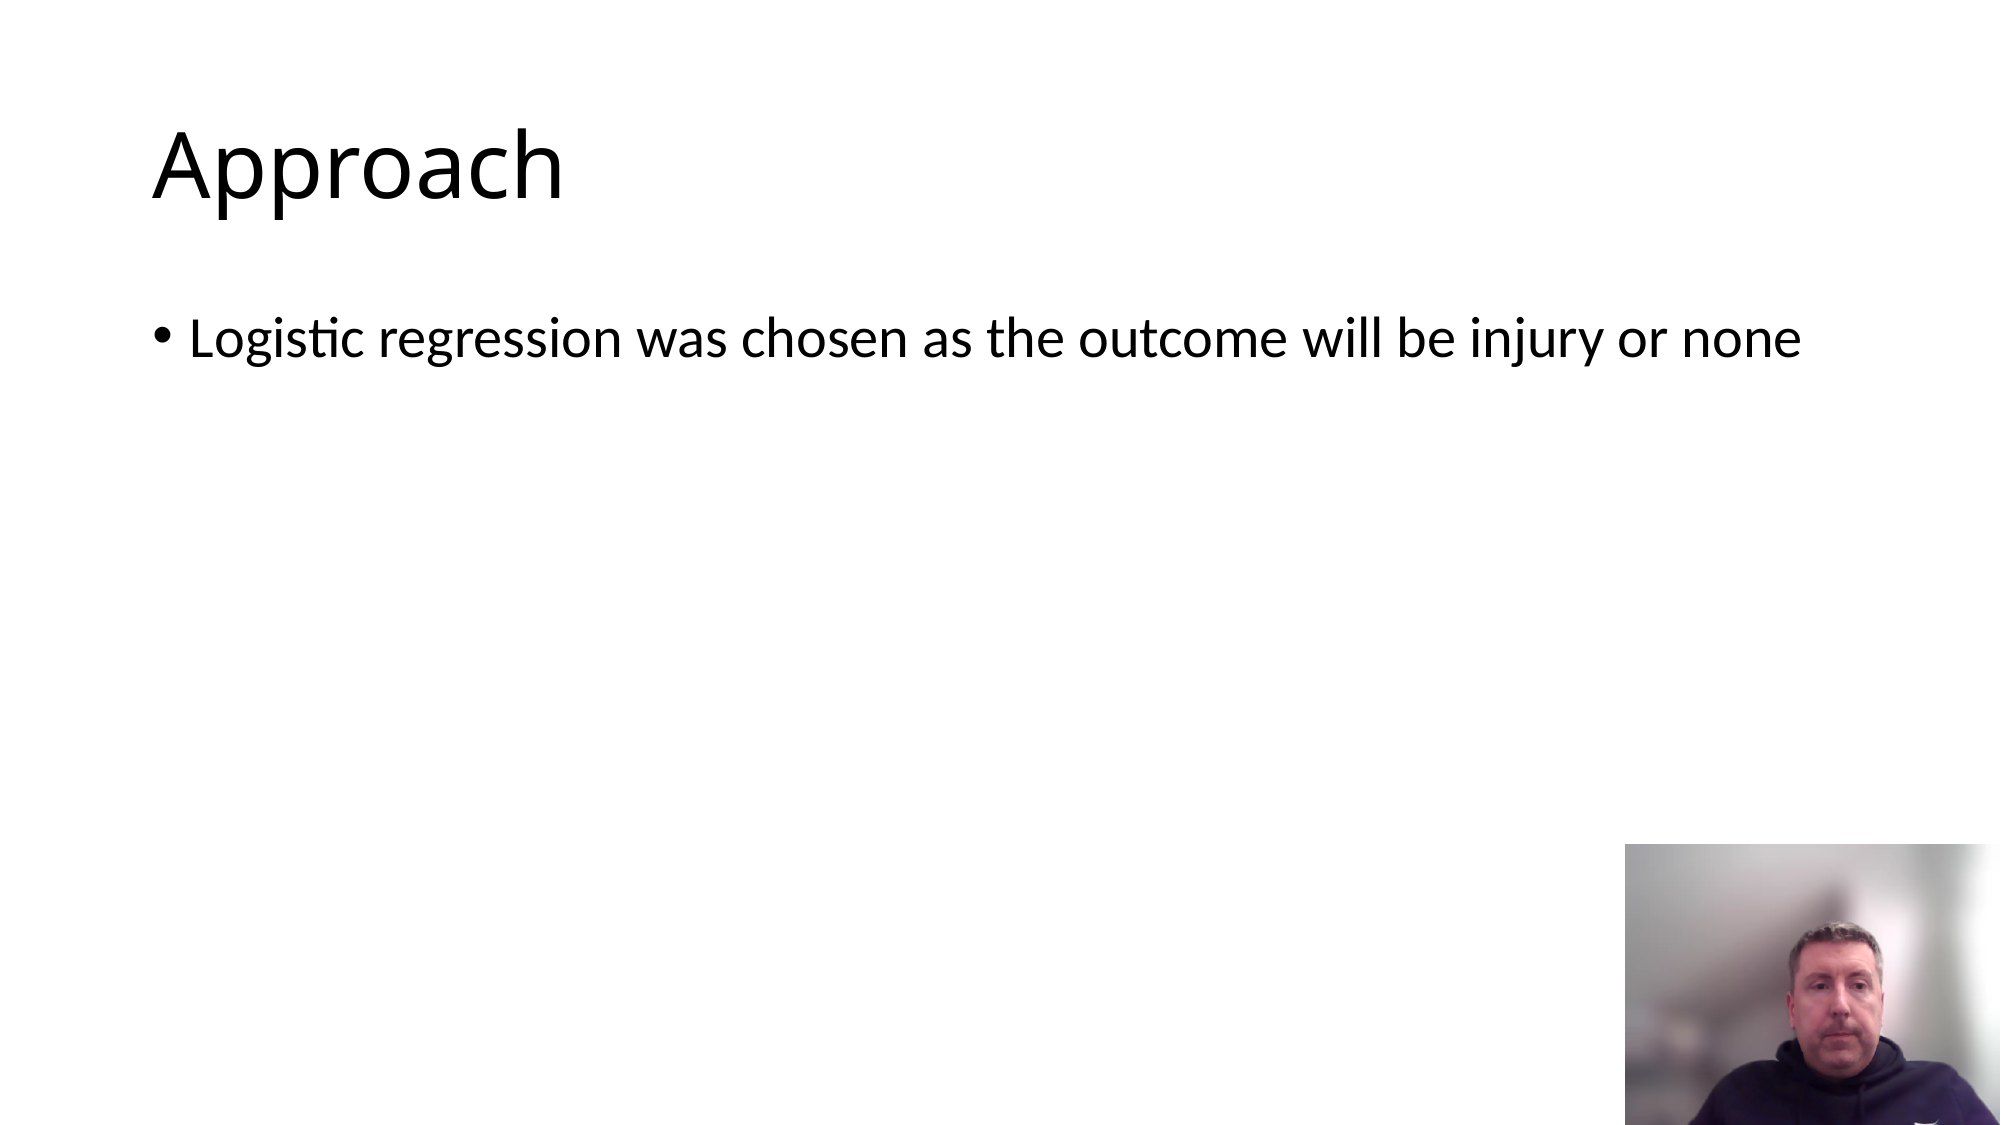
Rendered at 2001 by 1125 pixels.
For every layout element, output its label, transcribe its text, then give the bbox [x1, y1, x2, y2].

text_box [1624, 843, 2000, 1125]
list Logistic regression was chosen as the outcome will be injury or none [137, 299, 1863, 1014]
title Approach [137, 59, 1863, 278]
